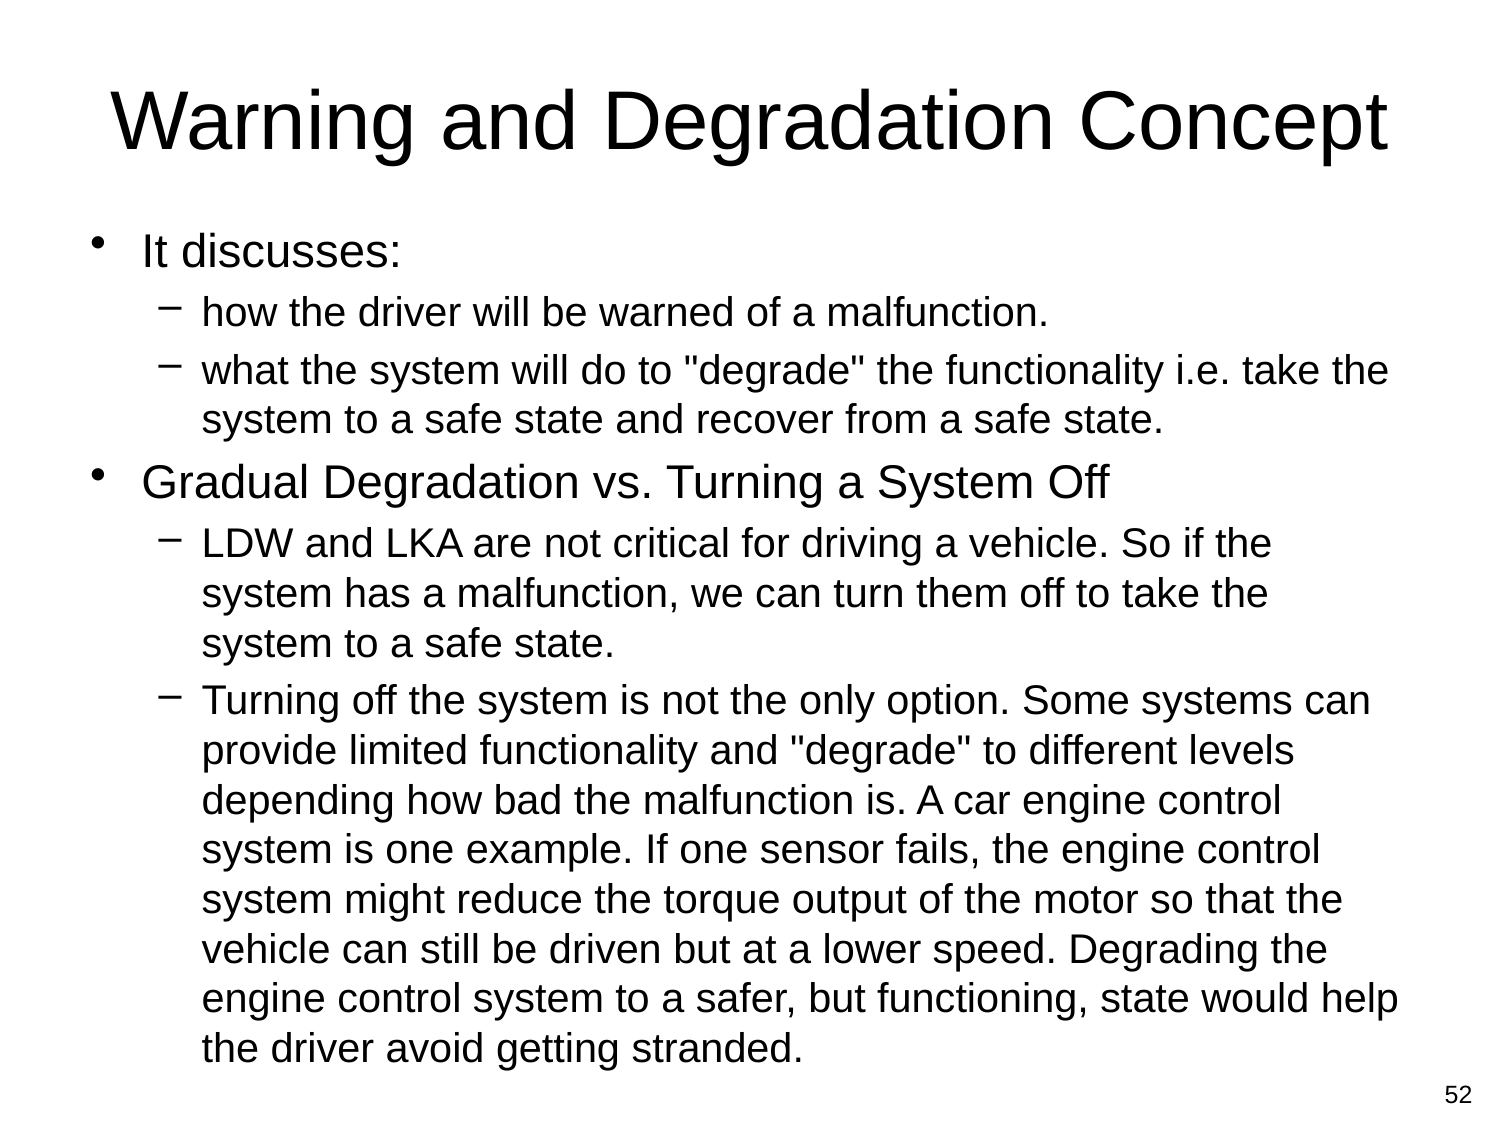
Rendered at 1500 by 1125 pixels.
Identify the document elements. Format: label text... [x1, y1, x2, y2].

title Warning and Degradation Concept [74, 44, 1426, 188]
list It discusses: how the driver will be warned of a malfunction. what the system will do to "degrade" the functionality i.e. take the system to a safe state and recover from a safe state. Gradual Degradation vs. Turning a System Off LDW and LKA are not critical for driving a vehicle. So if the system has a malfunction, we can turn them off to take the system to a safe state. Turning off the system is not the only option. Some systems can provide limited functionality and "degrade" to different levels depending how bad the malfunction is. A car engine control system is one example. If one sensor fails, the engine control system might reduce the torque output of the motor so that the vehicle can still be driven but at a lower speed. Degrading the engine control system to a safer, but functioning, state would help the driver avoid getting stranded. [74, 212, 1426, 1095]
slide_number 52 [1137, 1070, 1488, 1112]
